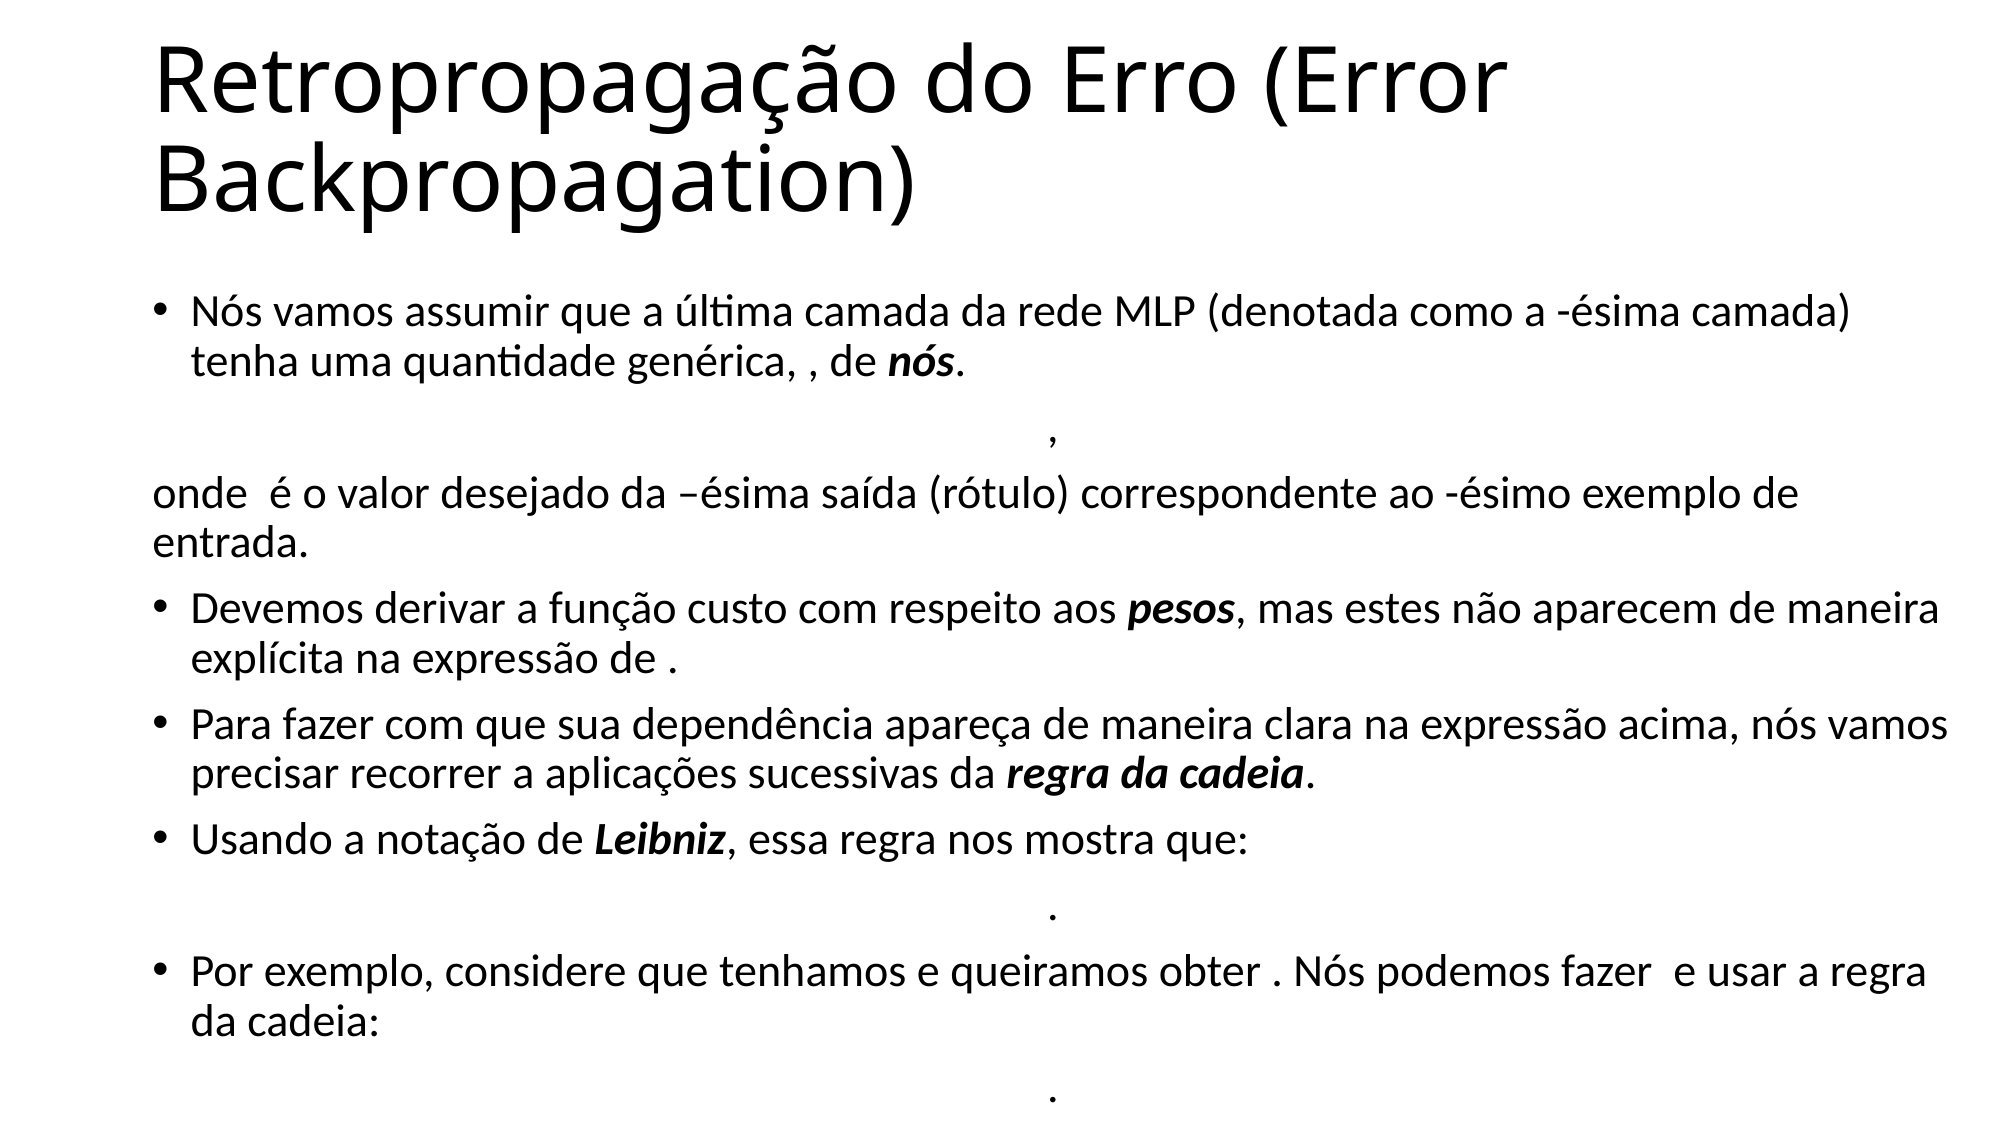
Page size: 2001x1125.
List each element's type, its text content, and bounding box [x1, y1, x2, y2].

title Retropropagação do Erro (Error Backpropagation) [137, 23, 1863, 241]
